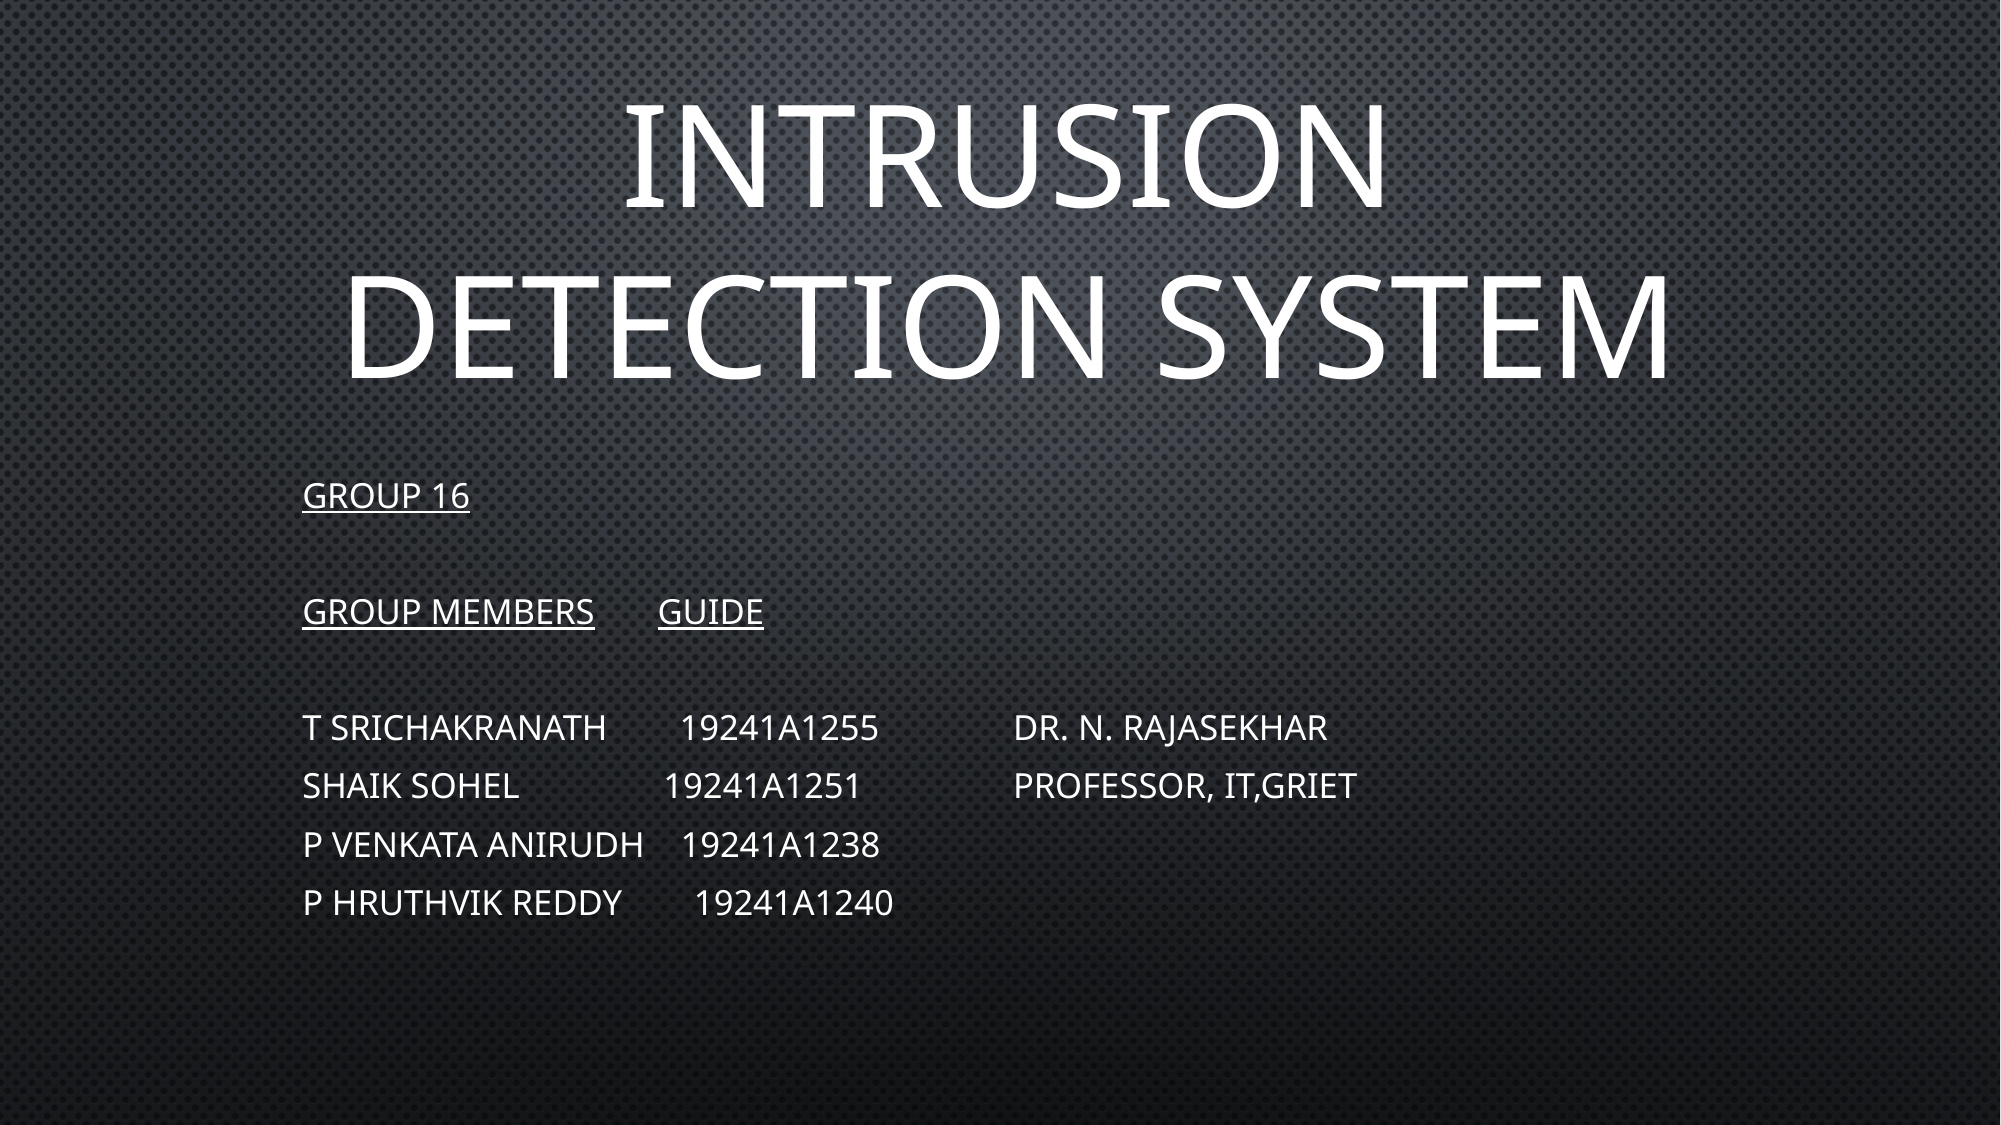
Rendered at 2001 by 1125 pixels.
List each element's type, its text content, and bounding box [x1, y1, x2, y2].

title Intrusion detection system [296, 52, 1721, 415]
subtitle Group 16 Group Members guide T Srichakranath 19241a1255 Dr. N. Rajasekhar Shaik Sohel 19241a1251 Professor, IT,GRIET P Venkata Anirudh 19241a1238 P Hruthvik Reddy 19241a1240 [287, 466, 1711, 950]
